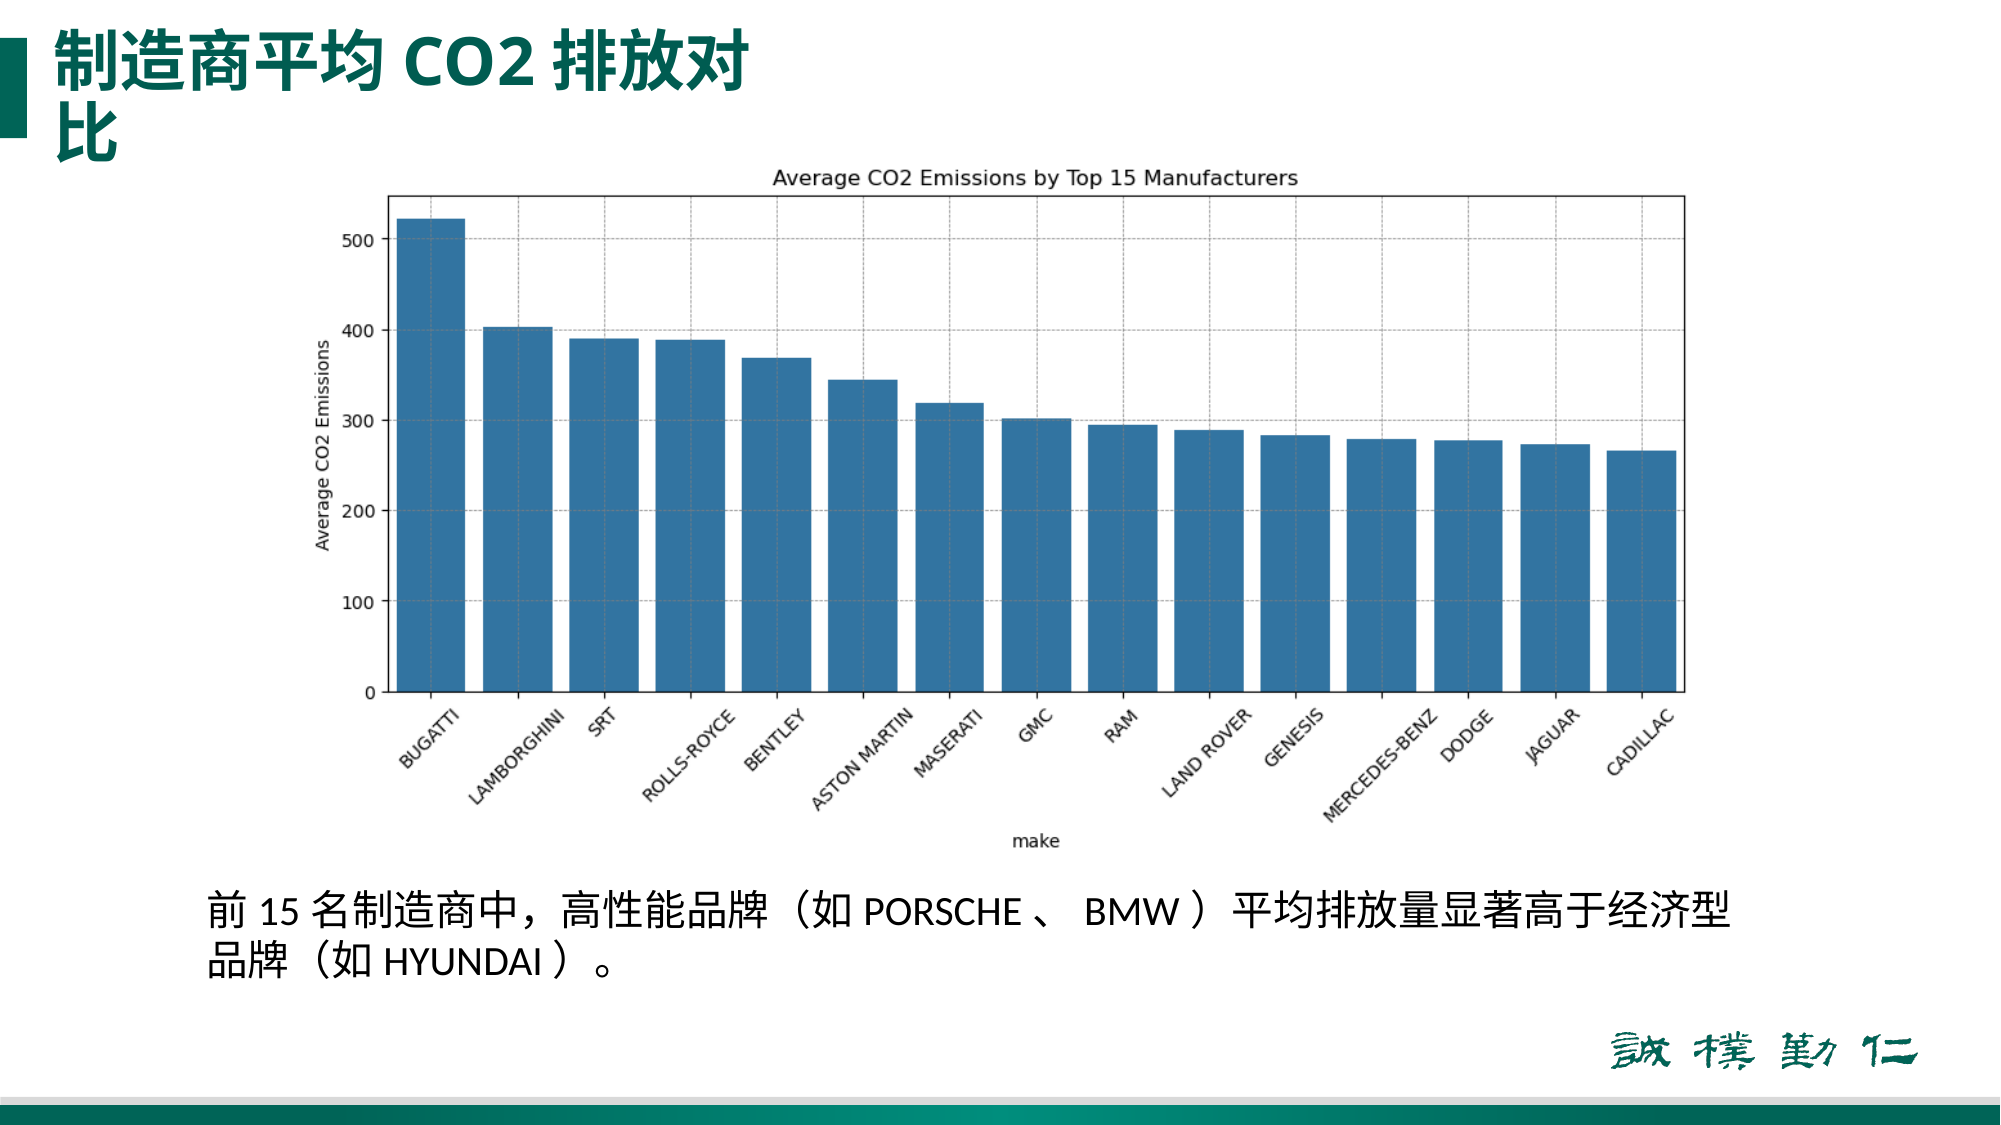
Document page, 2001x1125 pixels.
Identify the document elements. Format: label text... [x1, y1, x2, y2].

title 制造商平均CO2排放对比 [38, 55, 808, 144]
picture [303, 157, 1697, 863]
picture [1611, 1017, 1918, 1084]
text_box 前15名制造商中，高性能品牌（如PORSCHE、BMW）平均排放量显著高于经济型品牌（如HYUNDAI）。 [191, 876, 1783, 1031]
